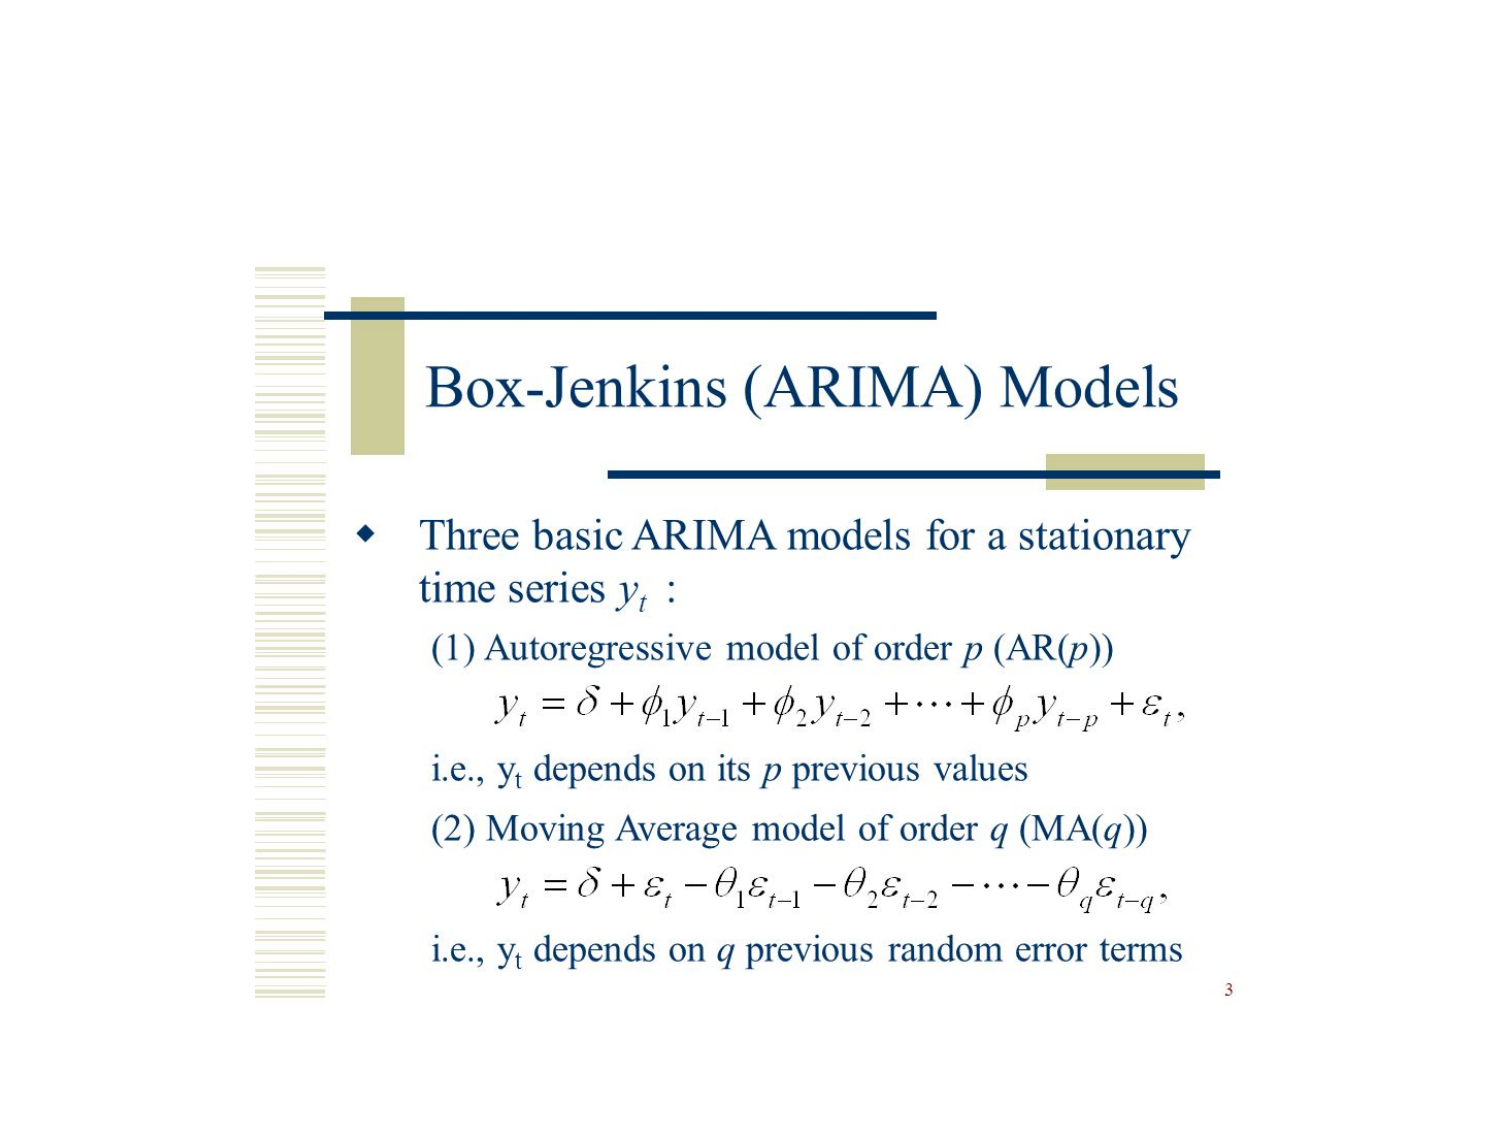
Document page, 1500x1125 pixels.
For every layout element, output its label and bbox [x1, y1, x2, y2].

list [254, 262, 1246, 1006]
